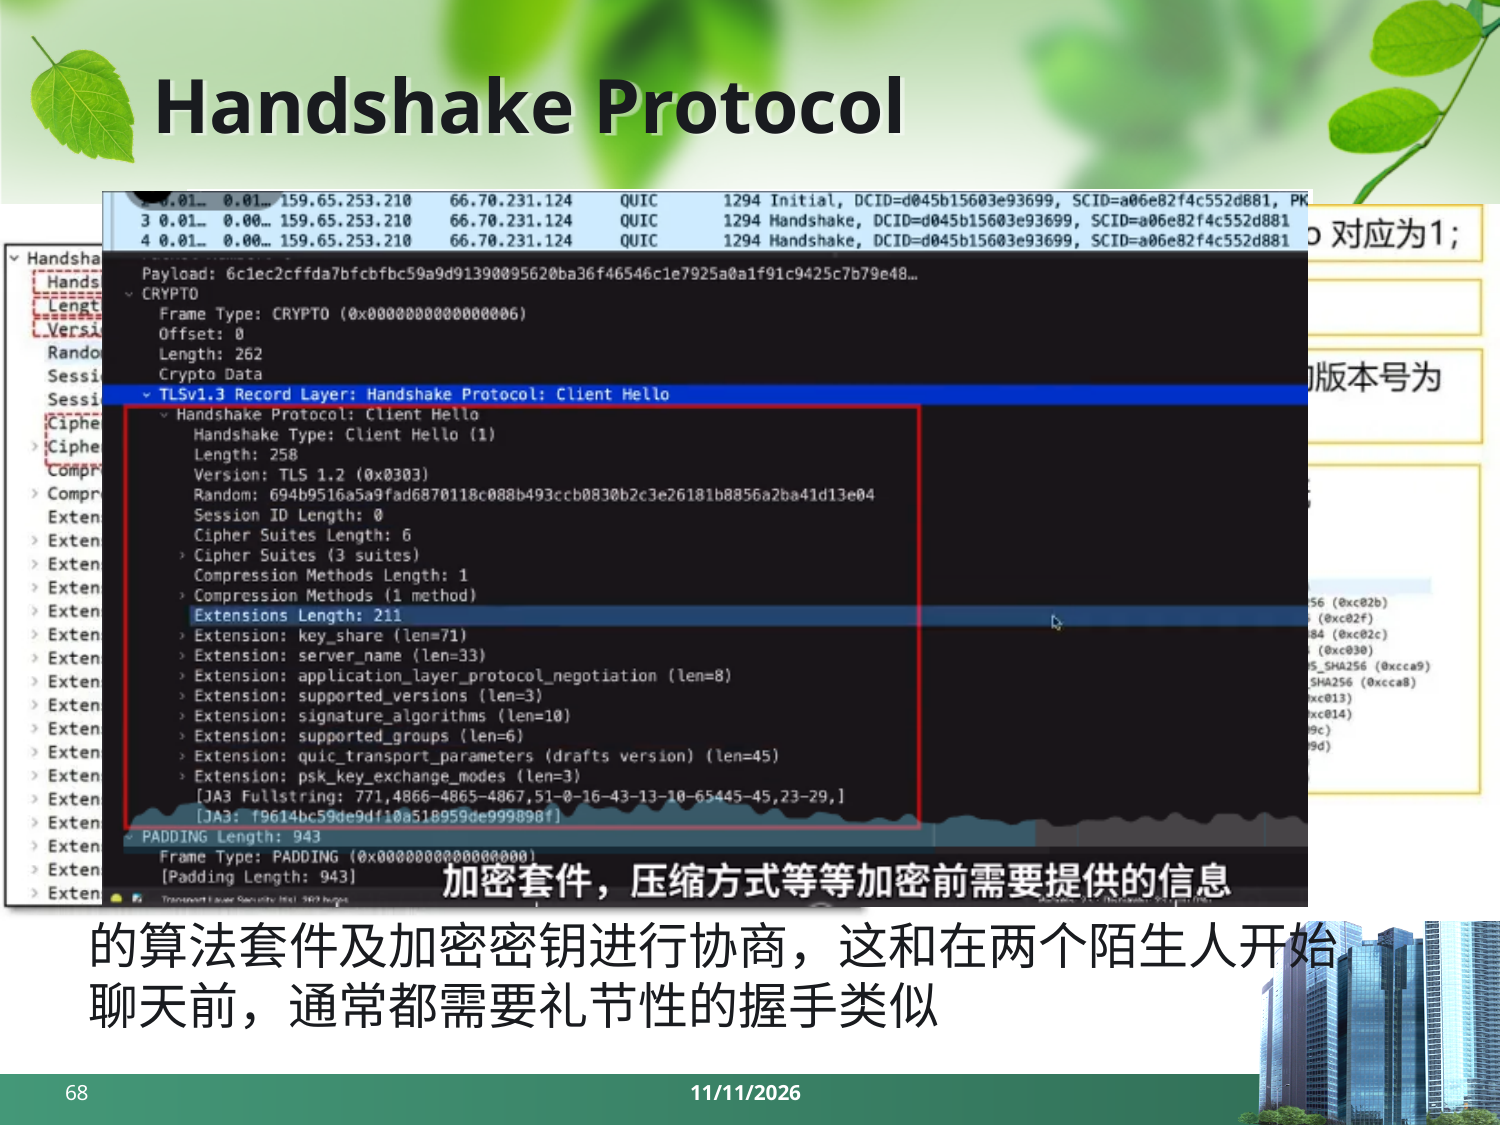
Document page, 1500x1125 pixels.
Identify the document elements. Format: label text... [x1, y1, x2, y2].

slide_number 68 [50, 1072, 138, 1113]
title Handshake Protocol [137, 57, 1325, 150]
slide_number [675, 1072, 1025, 1113]
picture [0, 0, 1500, 921]
list 握手协议如字面所言，是在加密通信之前，对于加密使用的算法套件及加密密钥进行协商，这和在两个陌生人开始聊天前，通常都需要礼节性的握手类似 [17, 929, 1393, 1039]
